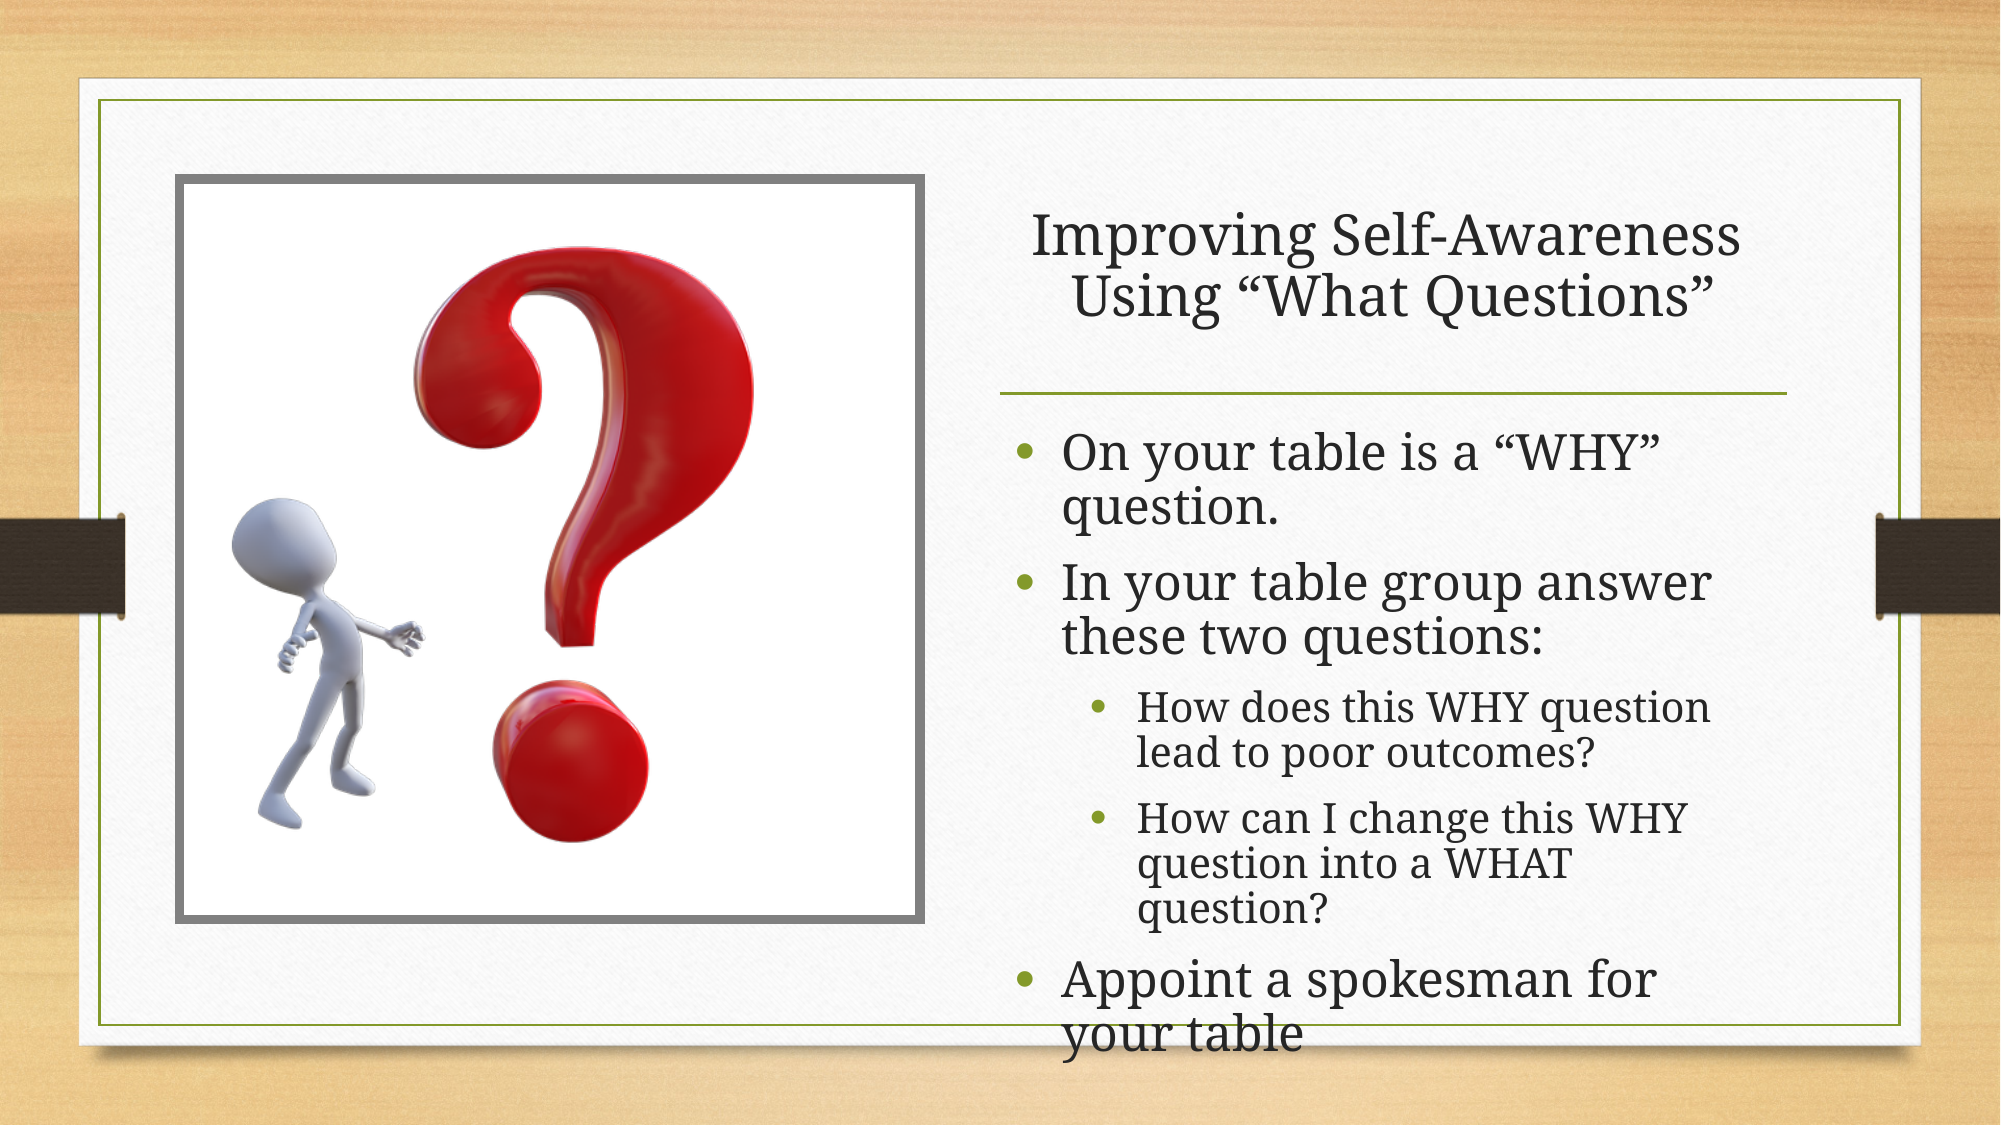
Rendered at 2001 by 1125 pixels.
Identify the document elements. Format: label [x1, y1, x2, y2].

picture [231, 231, 868, 865]
text_box [0, 0, 2000, 1125]
